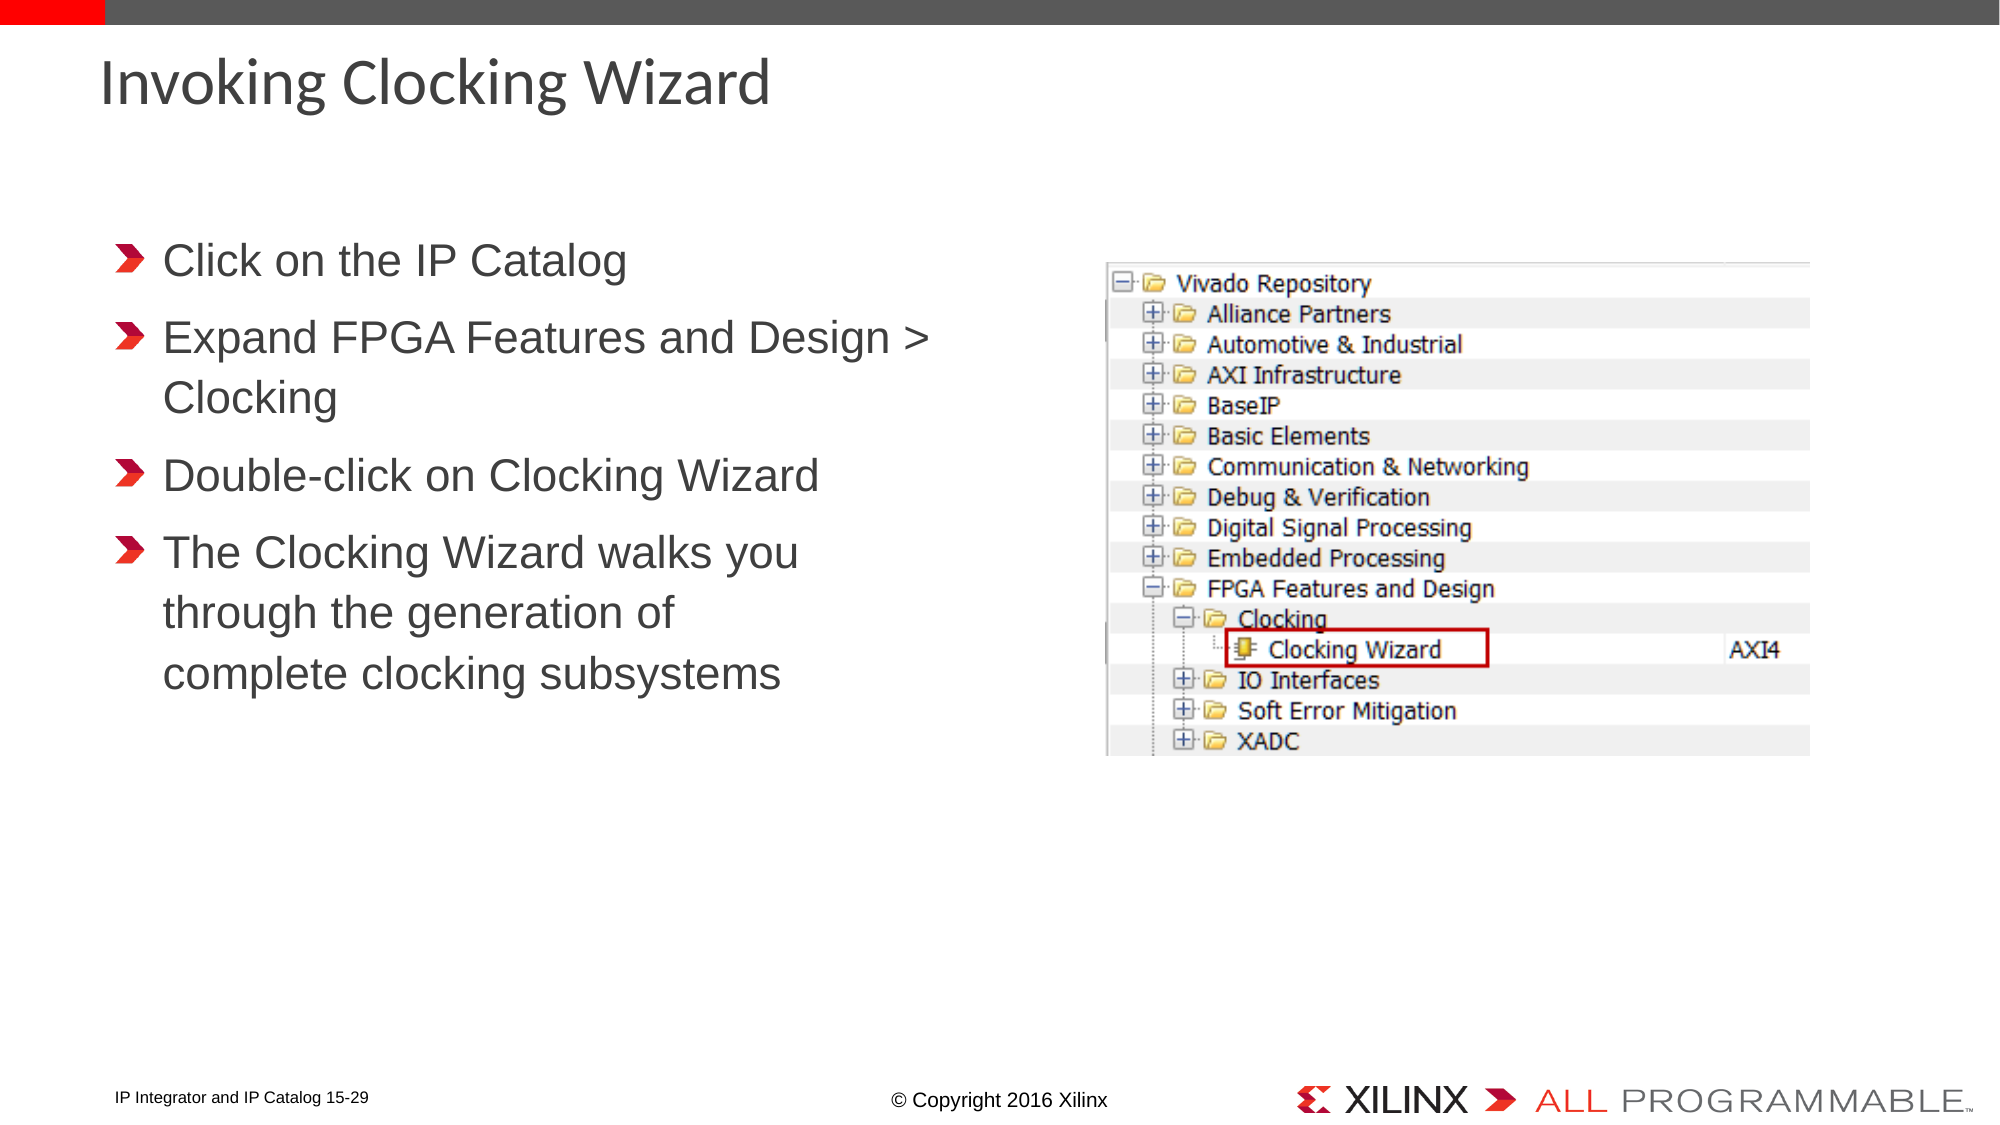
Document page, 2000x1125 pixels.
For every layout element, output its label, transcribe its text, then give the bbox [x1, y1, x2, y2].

picture [114, 321, 145, 350]
picture [1317, 1086, 1973, 1113]
picture [114, 458, 145, 487]
picture [114, 243, 145, 273]
list Click on the IP Catalog Expand FPGA Features and Design > Clocking Double-click on Clocking Wizard The Clocking Wizard walks you through the generation of complete clocking subsystems [99, 217, 1106, 918]
picture [114, 535, 145, 564]
title Invoking Clocking Wizard [99, 34, 1900, 122]
footer © Copyright 2016 Xilinx [683, 1079, 1317, 1120]
slide_number IP Integrator and IP Catalog 15-29 [99, 1078, 437, 1125]
picture [1105, 262, 1811, 756]
